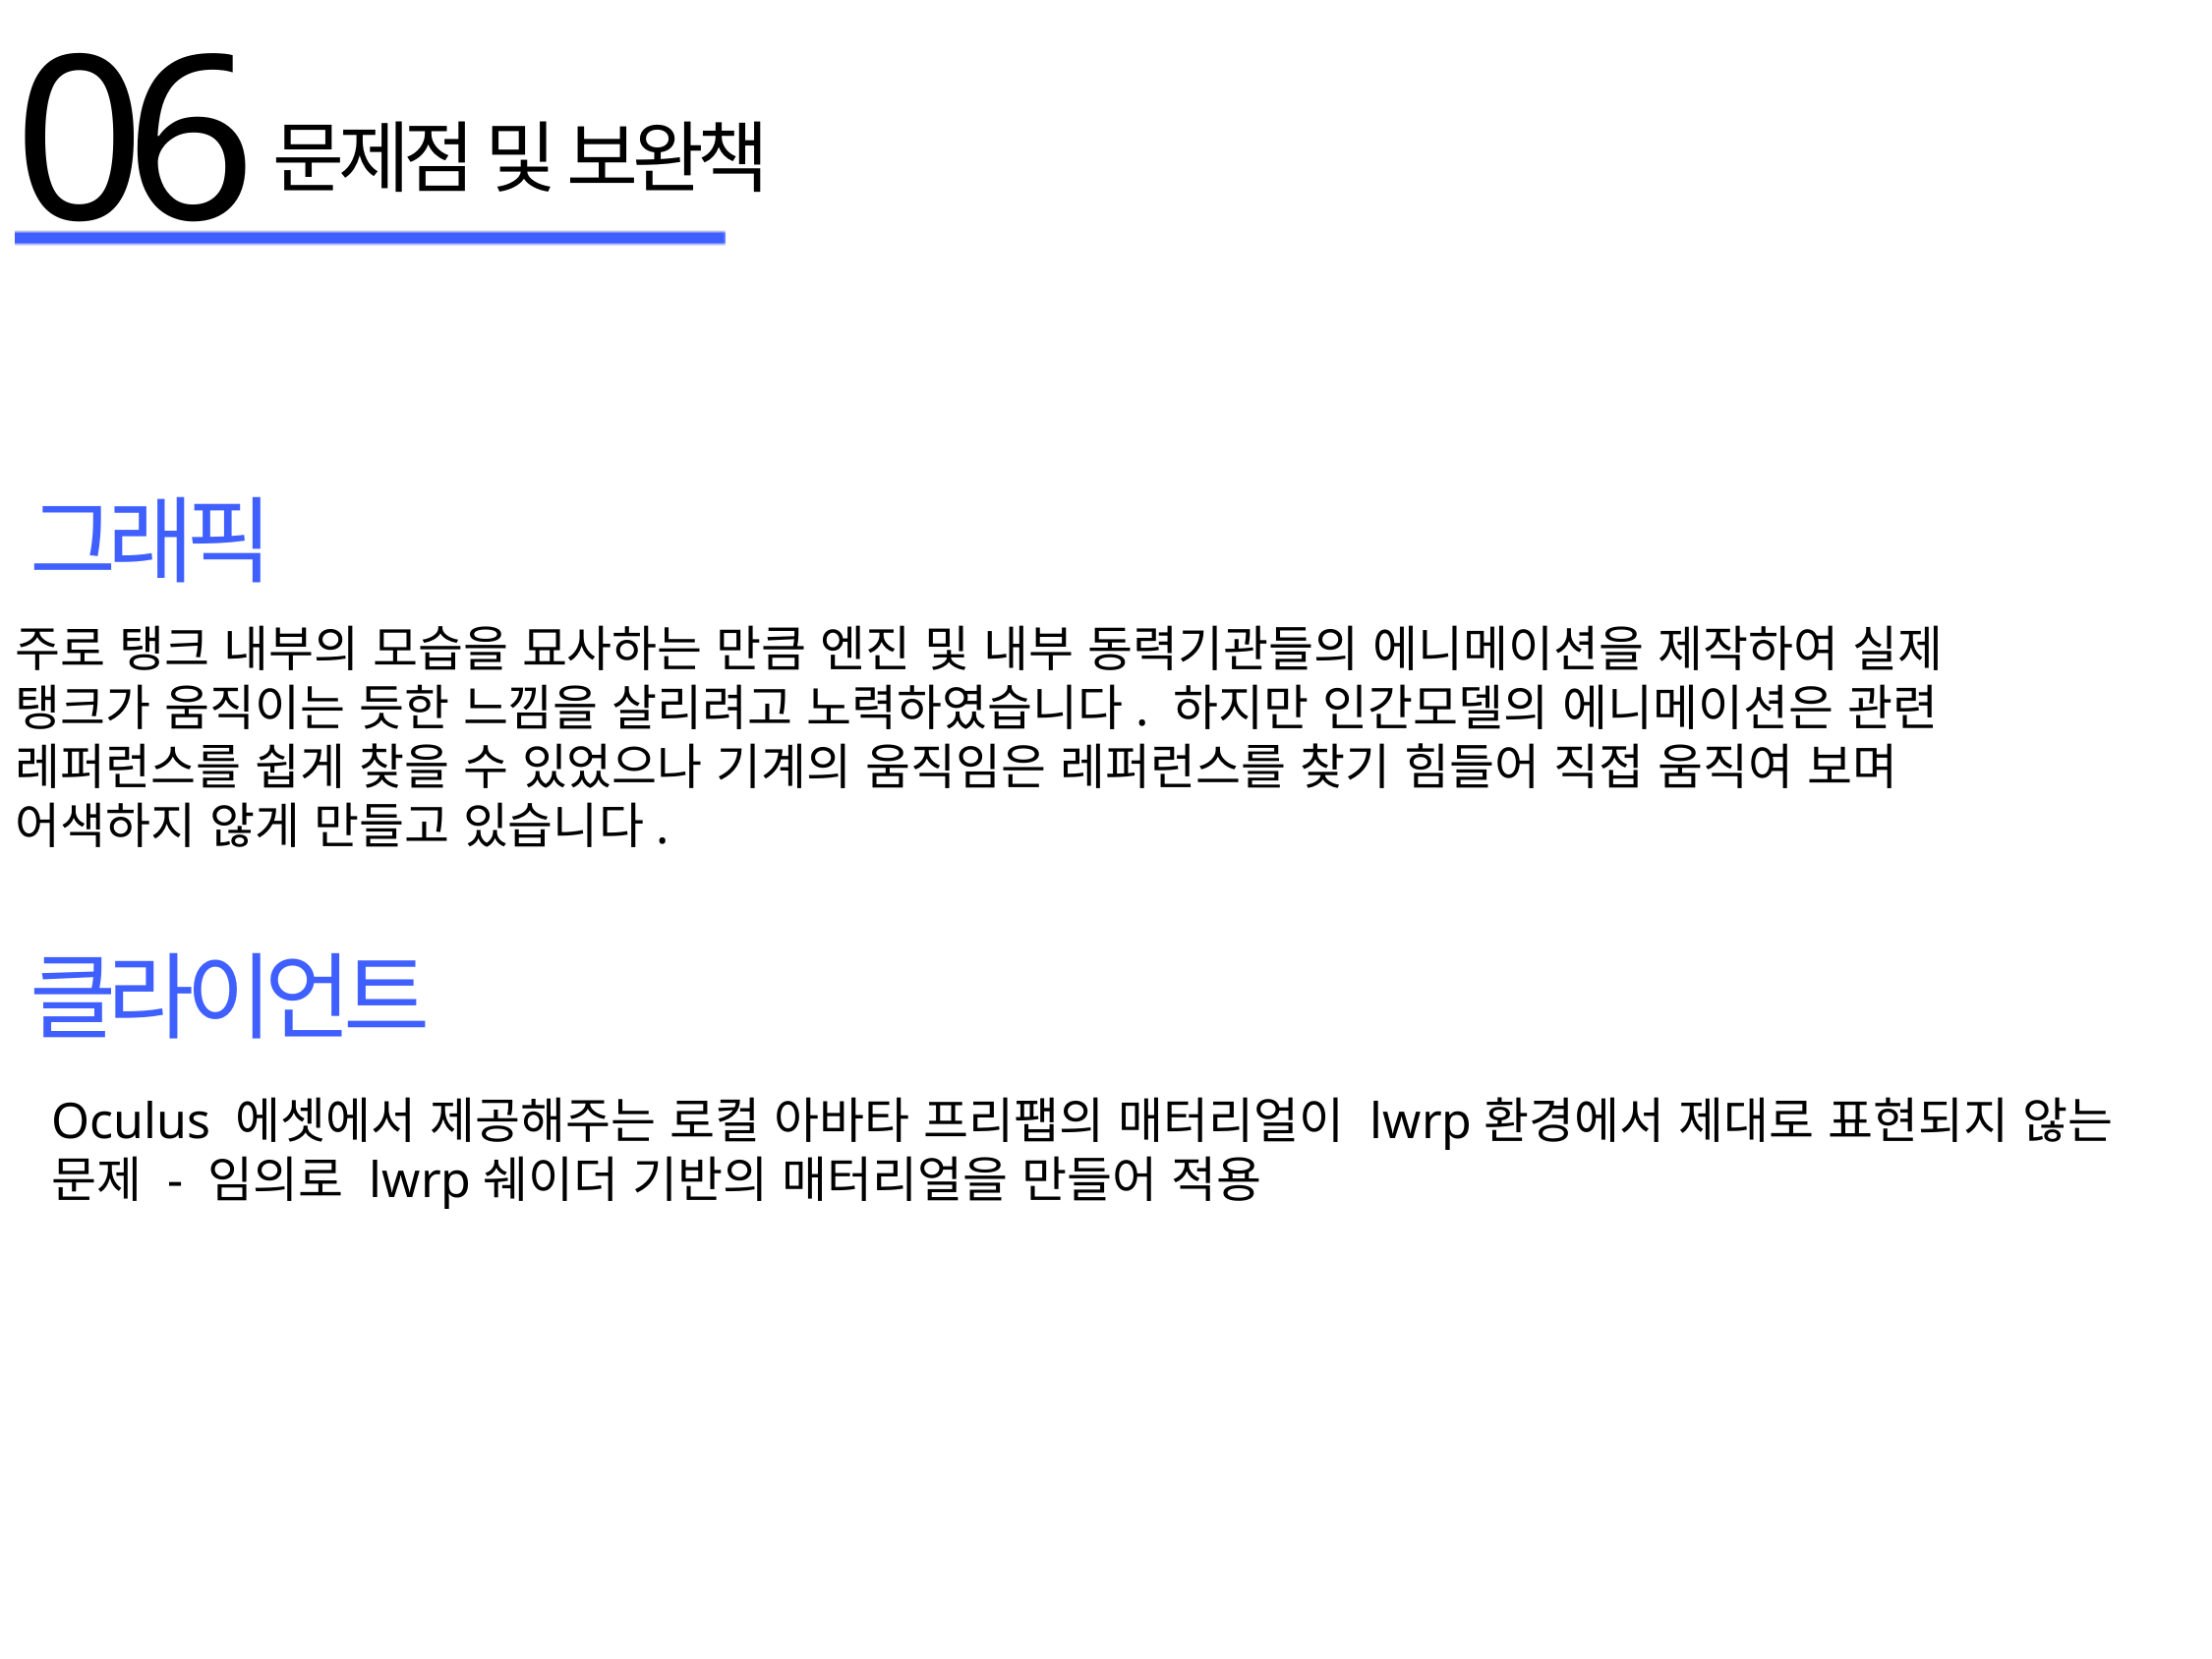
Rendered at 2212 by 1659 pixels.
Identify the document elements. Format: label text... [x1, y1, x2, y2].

text_box 06 [0, 0, 322, 347]
text_box 클라이언트 [15, 930, 806, 1083]
text_box Oculus 에셋에서 제공해주는 로컬 아바타 프리팹의 매터리얼이 lwrp환경에서 제대로 표현되지 않는 문제 - 임의로 lwrp쉐이더 기반의 매터리얼을 만들어 적용 [37, 1082, 2139, 1215]
text_box 주로 탱크 내부의 모습을 묘사하는 만큼 엔진 및 내부 동력기관들의 에니메이션을 제작하여 실제 탱크가 움직이는 듯한 느낌을 살리려고 노력하였습니다. 하지만 인간모델의 에니메이션은 관련 레퍼런스를 쉽게 찾을 수 있었으나 기계의 움직임은 레퍼런스를 찾기 힘들어 직접 움직여 보며 어색하지 않게 만들고 있습니다. [0, 610, 2102, 861]
text_box 문제점 및 보완책 [322, 100, 898, 229]
text_box 그래픽 [15, 474, 806, 610]
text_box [14, 212, 727, 264]
